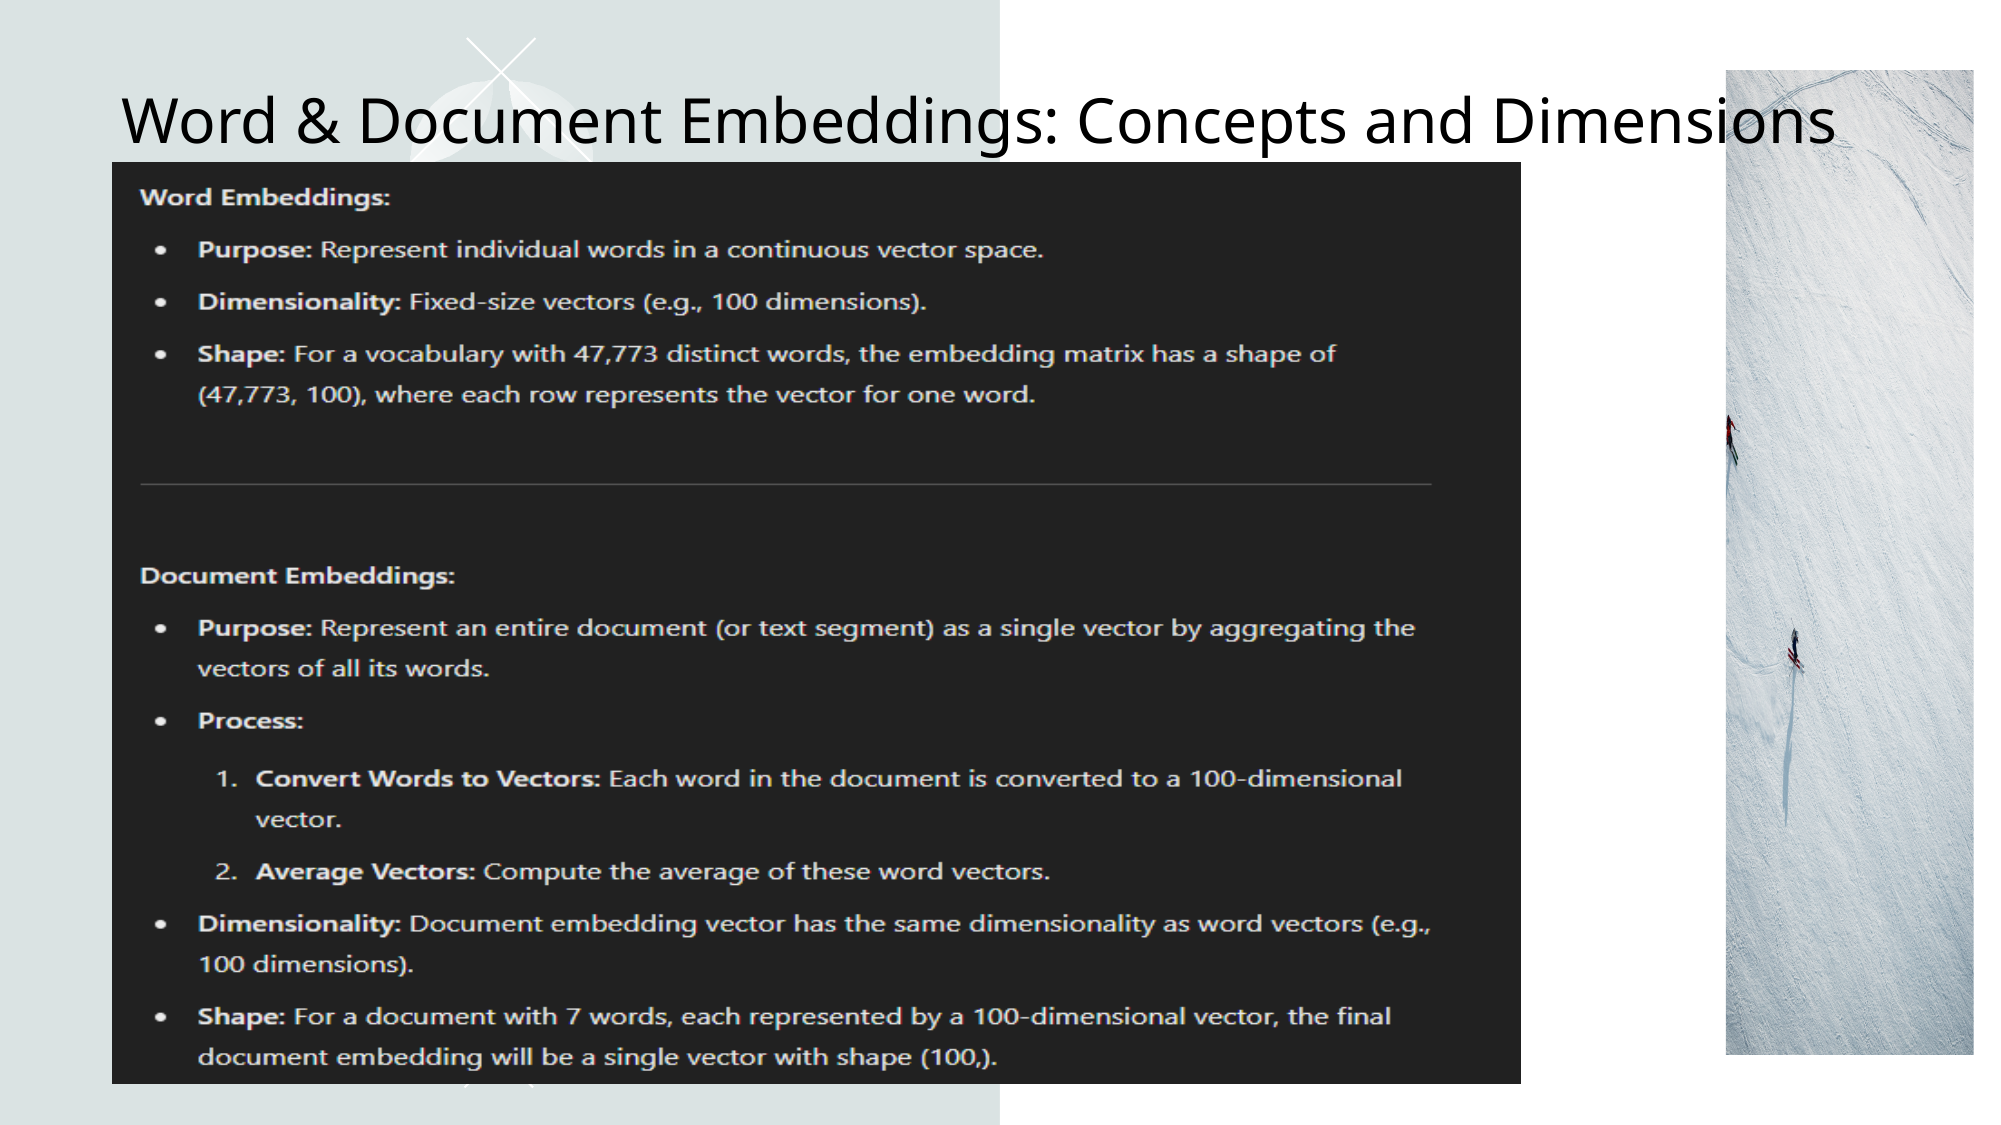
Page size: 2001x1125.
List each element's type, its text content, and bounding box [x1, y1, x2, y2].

title Word & Document Embeddings: Concepts and Dimensions [0, 22, 1960, 164]
picture [1725, 70, 1974, 1055]
picture [111, 162, 1522, 1084]
